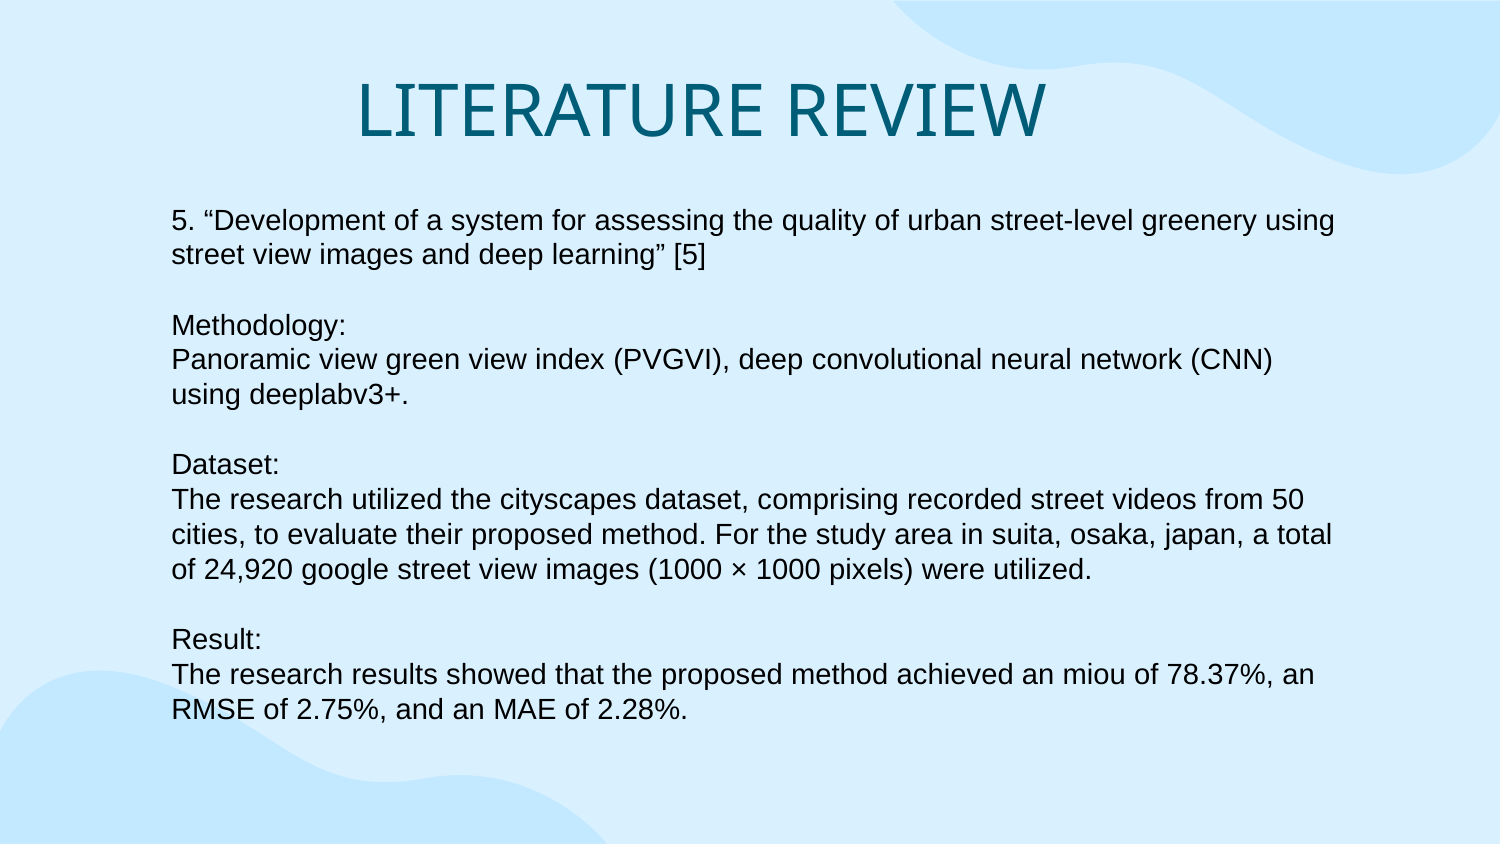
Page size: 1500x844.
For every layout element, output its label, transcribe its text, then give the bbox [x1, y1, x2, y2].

title LITERATURE REVIEW [257, 48, 1146, 183]
text_box 5. “Development of a system for assessing the quality of urban street-level greenery using street view images and deep learning” [5] Methodology: Panoramic view green view index (PVGVI), deep convolutional neural network (CNN) using deeplabv3+. Dataset: The research utilized the cityscapes dataset, comprising recorded street videos from 50 cities, to evaluate their proposed method. For the study area in suita, osaka, japan, a total of 24,920 google street view images (1000 × 1000 pixels) were utilized. Result: The research results showed that the proposed method achieved an miou of 78.37%, an RMSE of 2.75%, and an MAE of 2.28%. [156, 193, 1368, 733]
